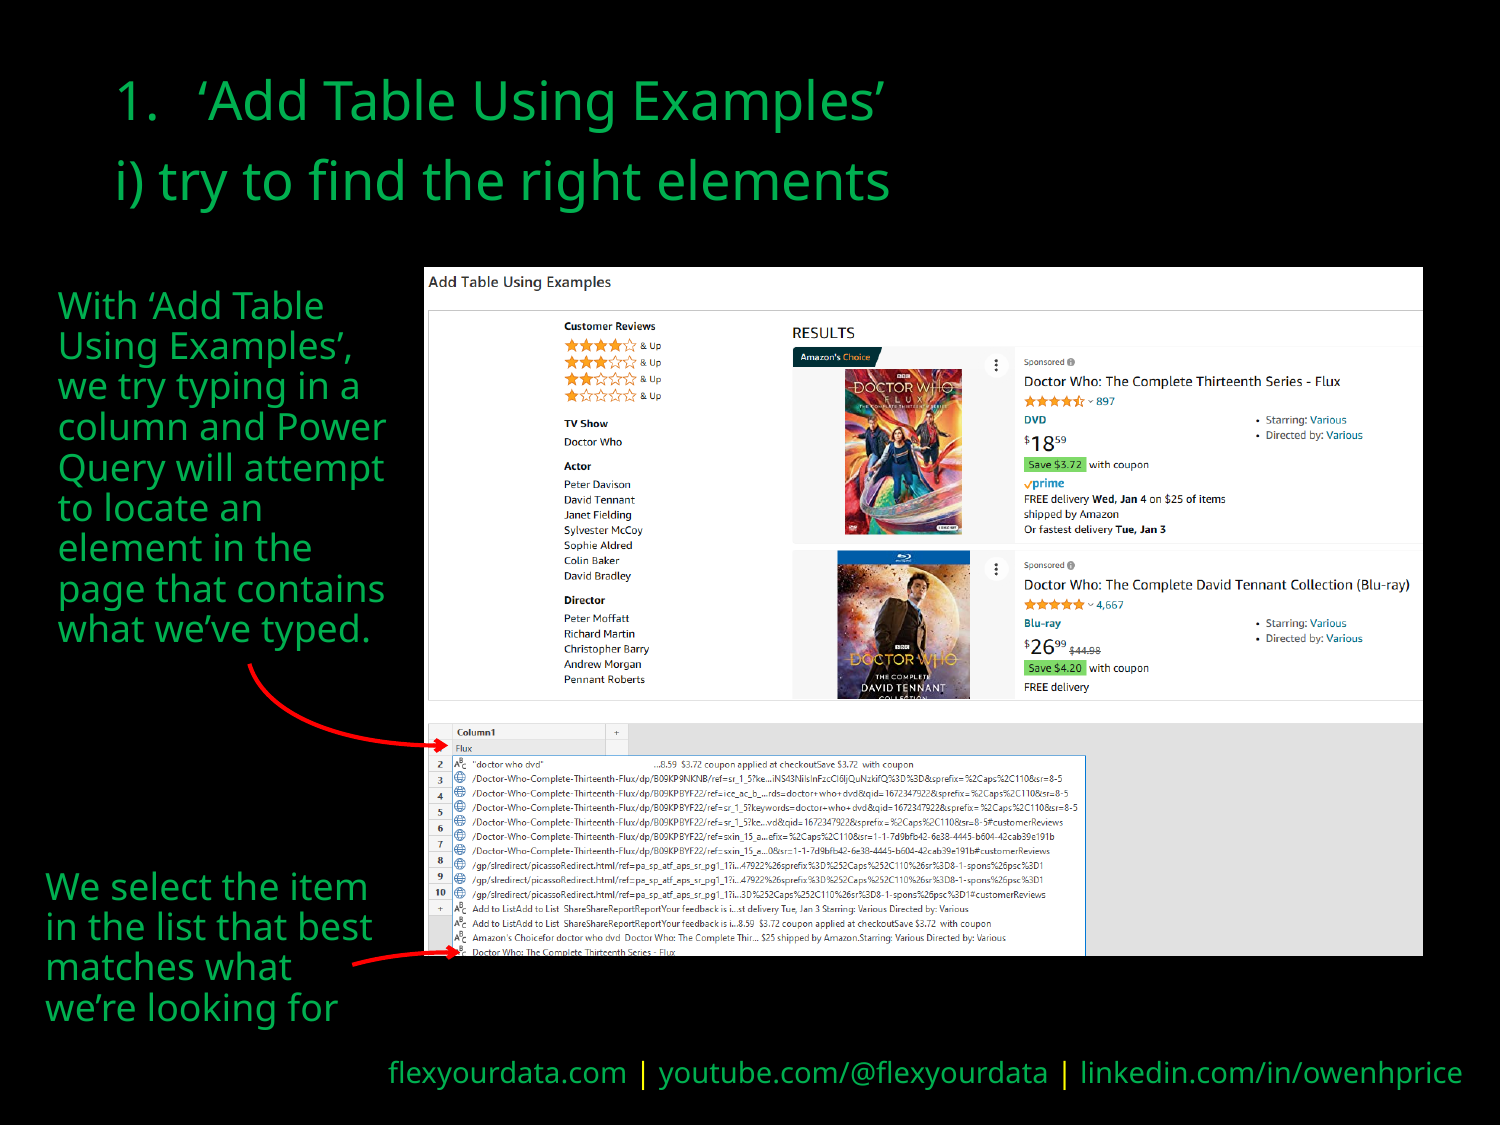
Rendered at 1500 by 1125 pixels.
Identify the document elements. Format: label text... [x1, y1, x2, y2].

text_box We select the item in the list that best matches what we’re looking for [30, 860, 397, 1125]
text_box [352, 952, 520, 1087]
list ‘Add Table Using Examples’ i) try to find the right elements [99, 66, 1428, 148]
picture [424, 267, 1423, 956]
text_box With ‘Add Table Using Examples’, we try typing in a column and Power Query will attempt to locate an element in the page that contains what we’ve typed. [42, 279, 409, 601]
text_box [248, 628, 424, 746]
